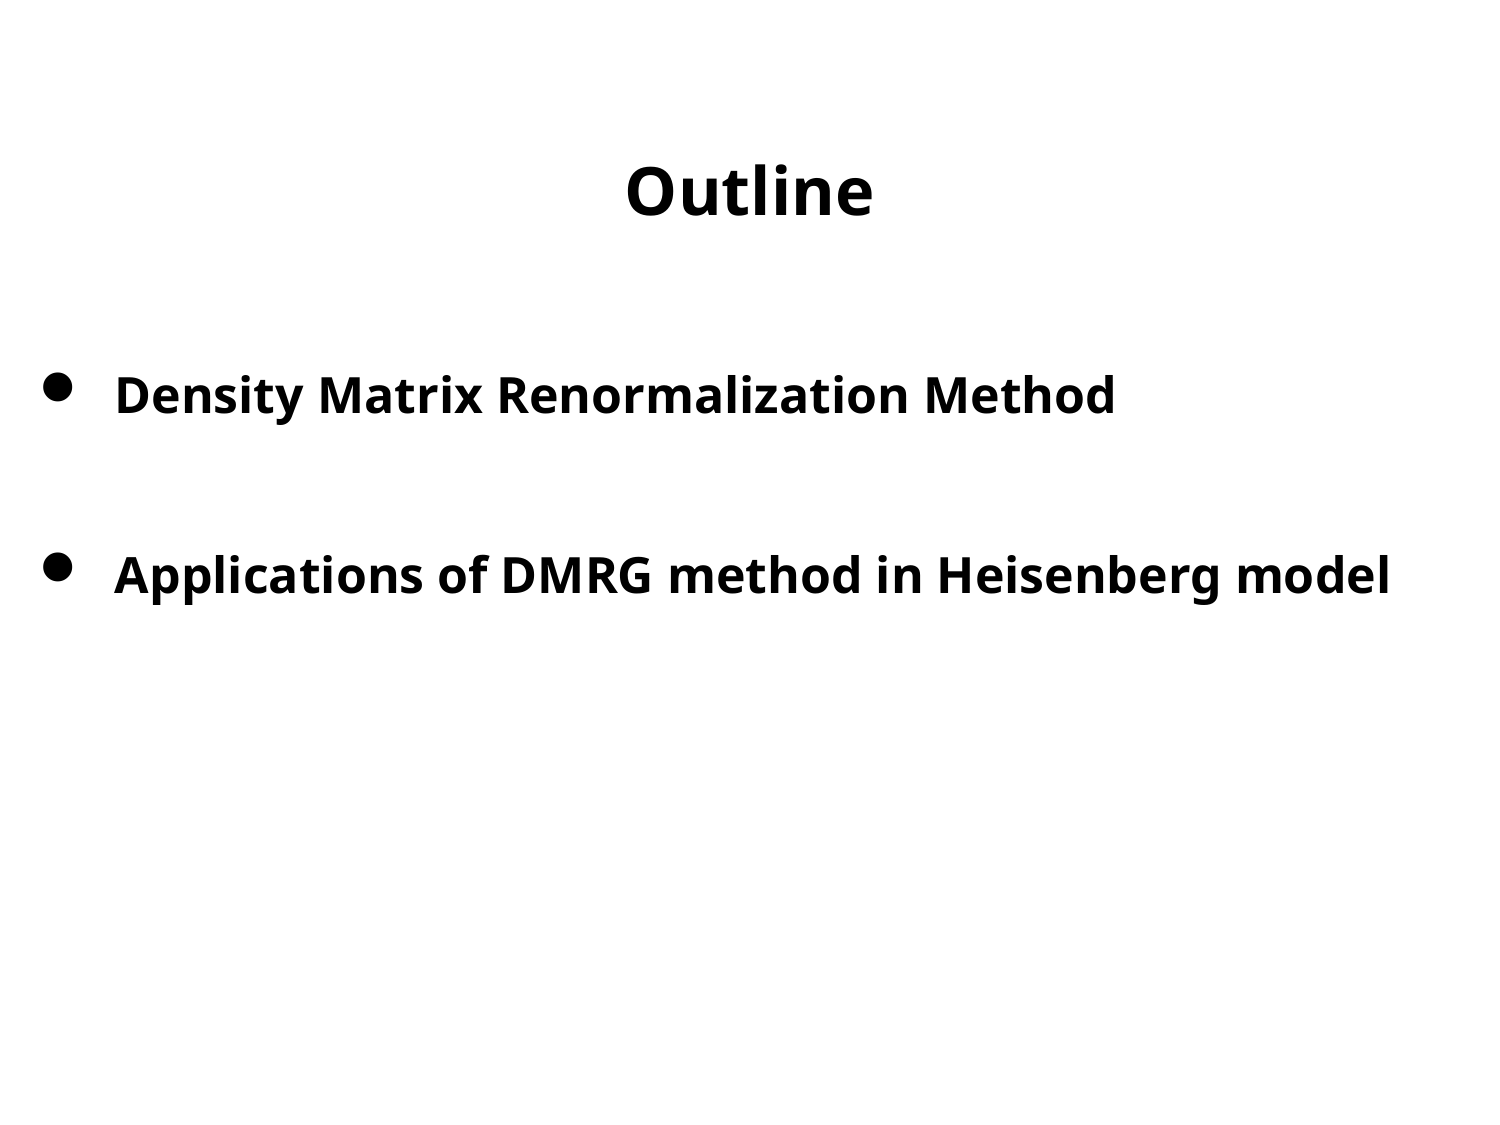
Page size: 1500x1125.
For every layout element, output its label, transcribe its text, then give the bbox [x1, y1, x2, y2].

text_box Outline Density Matrix Renormalization Method Applications of DMRG method in Heisenberg model [24, 101, 1475, 612]
